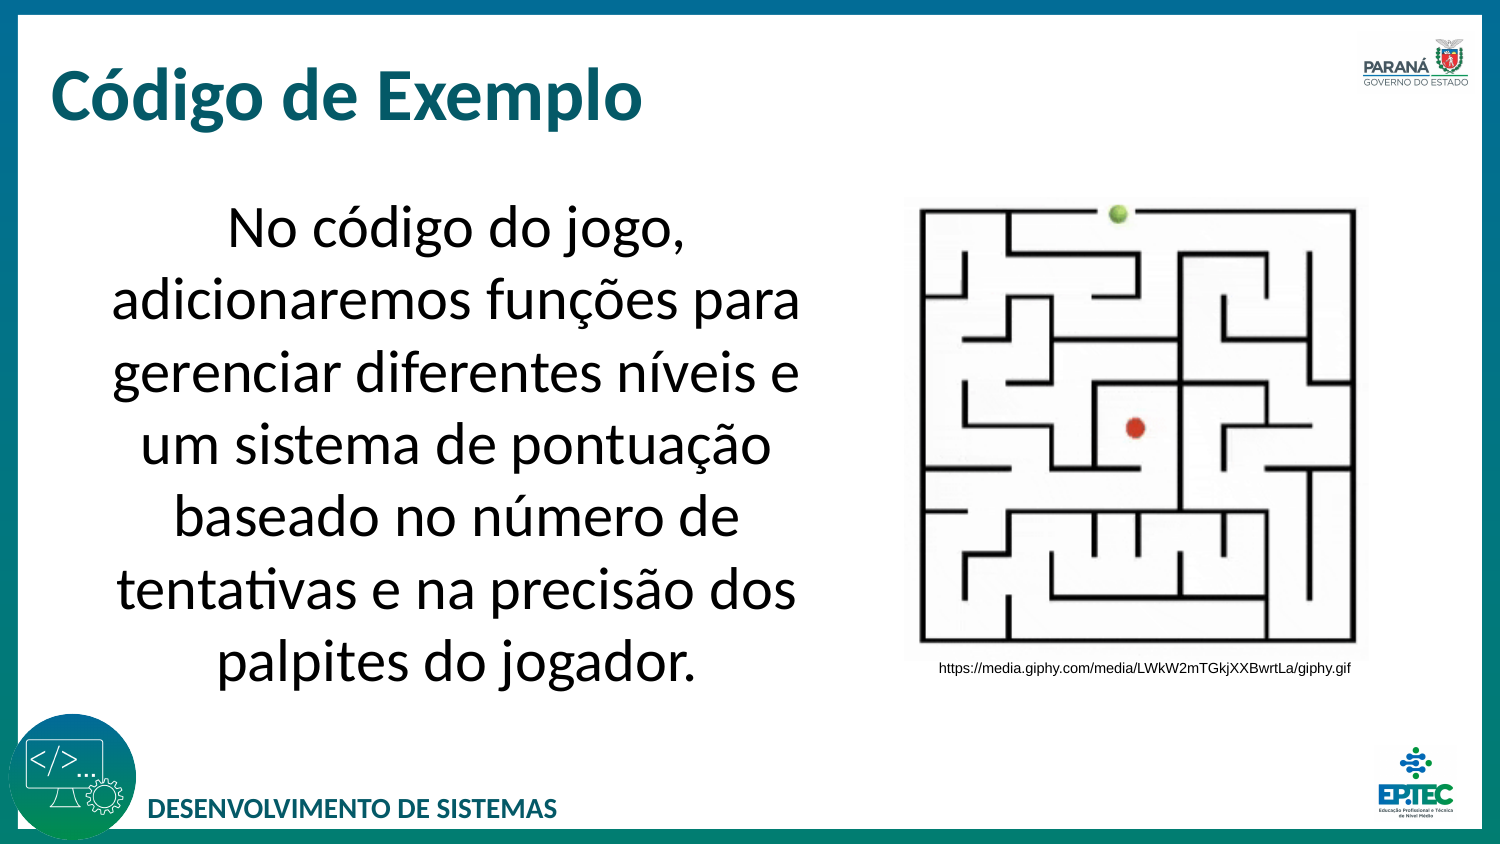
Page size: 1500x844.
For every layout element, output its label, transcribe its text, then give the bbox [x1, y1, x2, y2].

picture [8, 713, 137, 841]
picture [0, 273, 17, 277]
text_box [17, 14, 1482, 829]
picture [903, 197, 1369, 661]
picture [1374, 745, 1457, 822]
text_box Código de Exemplo [36, 37, 1211, 143]
picture [1356, 30, 1475, 94]
text_box https://media.giphy.com/media/LWkW2mTGkjXXBwrtLa/giphy.gif [924, 649, 1417, 685]
picture [1482, 273, 1500, 277]
text_box No código do jogo, adicionaremos funções para gerenciar diferentes níveis e um sistema de pontuação baseado no número de tentativas e na precisão dos palpites do jogador. [53, 171, 861, 643]
text_box DESENVOLVIMENTO DE SISTEMAS [141, 783, 644, 830]
